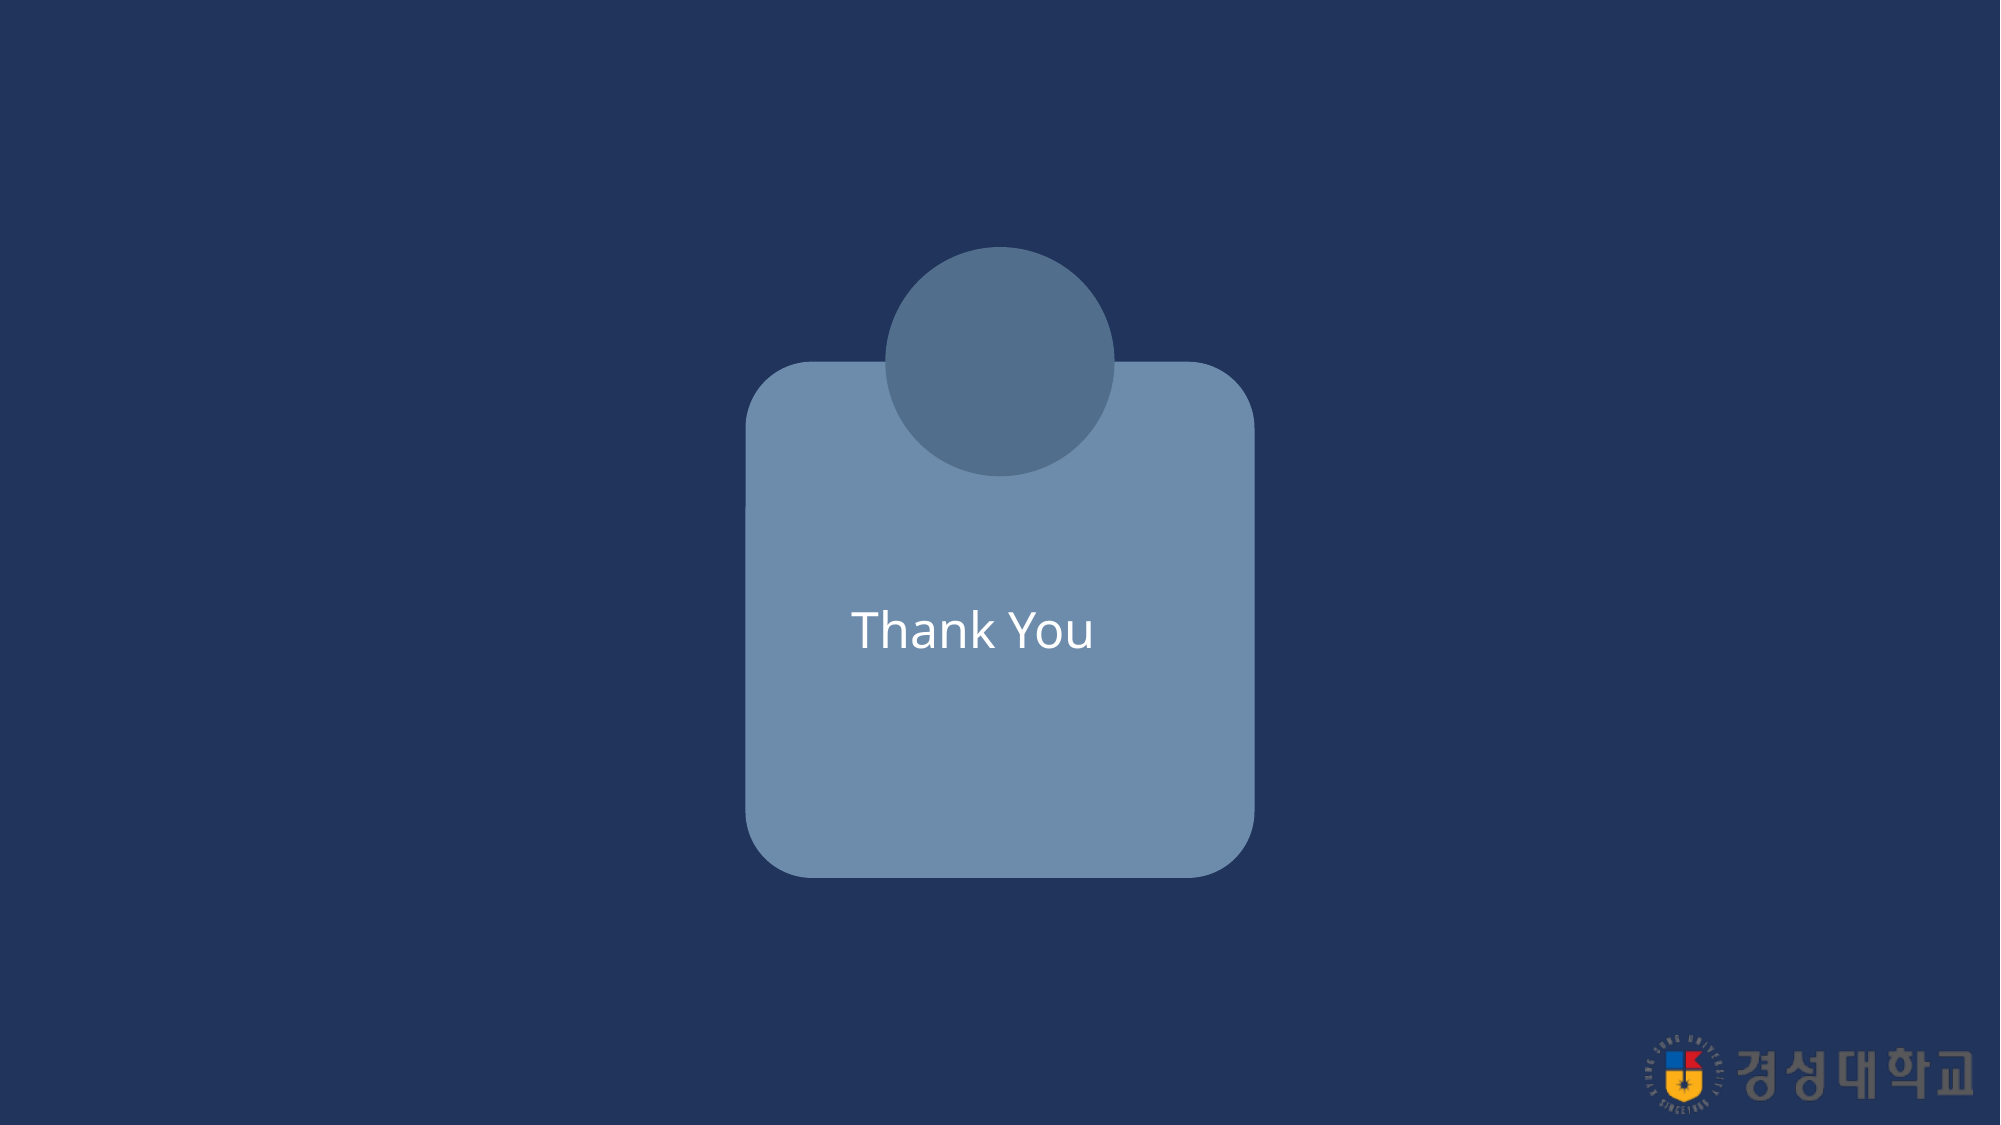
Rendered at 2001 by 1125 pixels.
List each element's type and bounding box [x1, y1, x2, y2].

text_box [745, 246, 1255, 878]
picture [1645, 1035, 1973, 1114]
